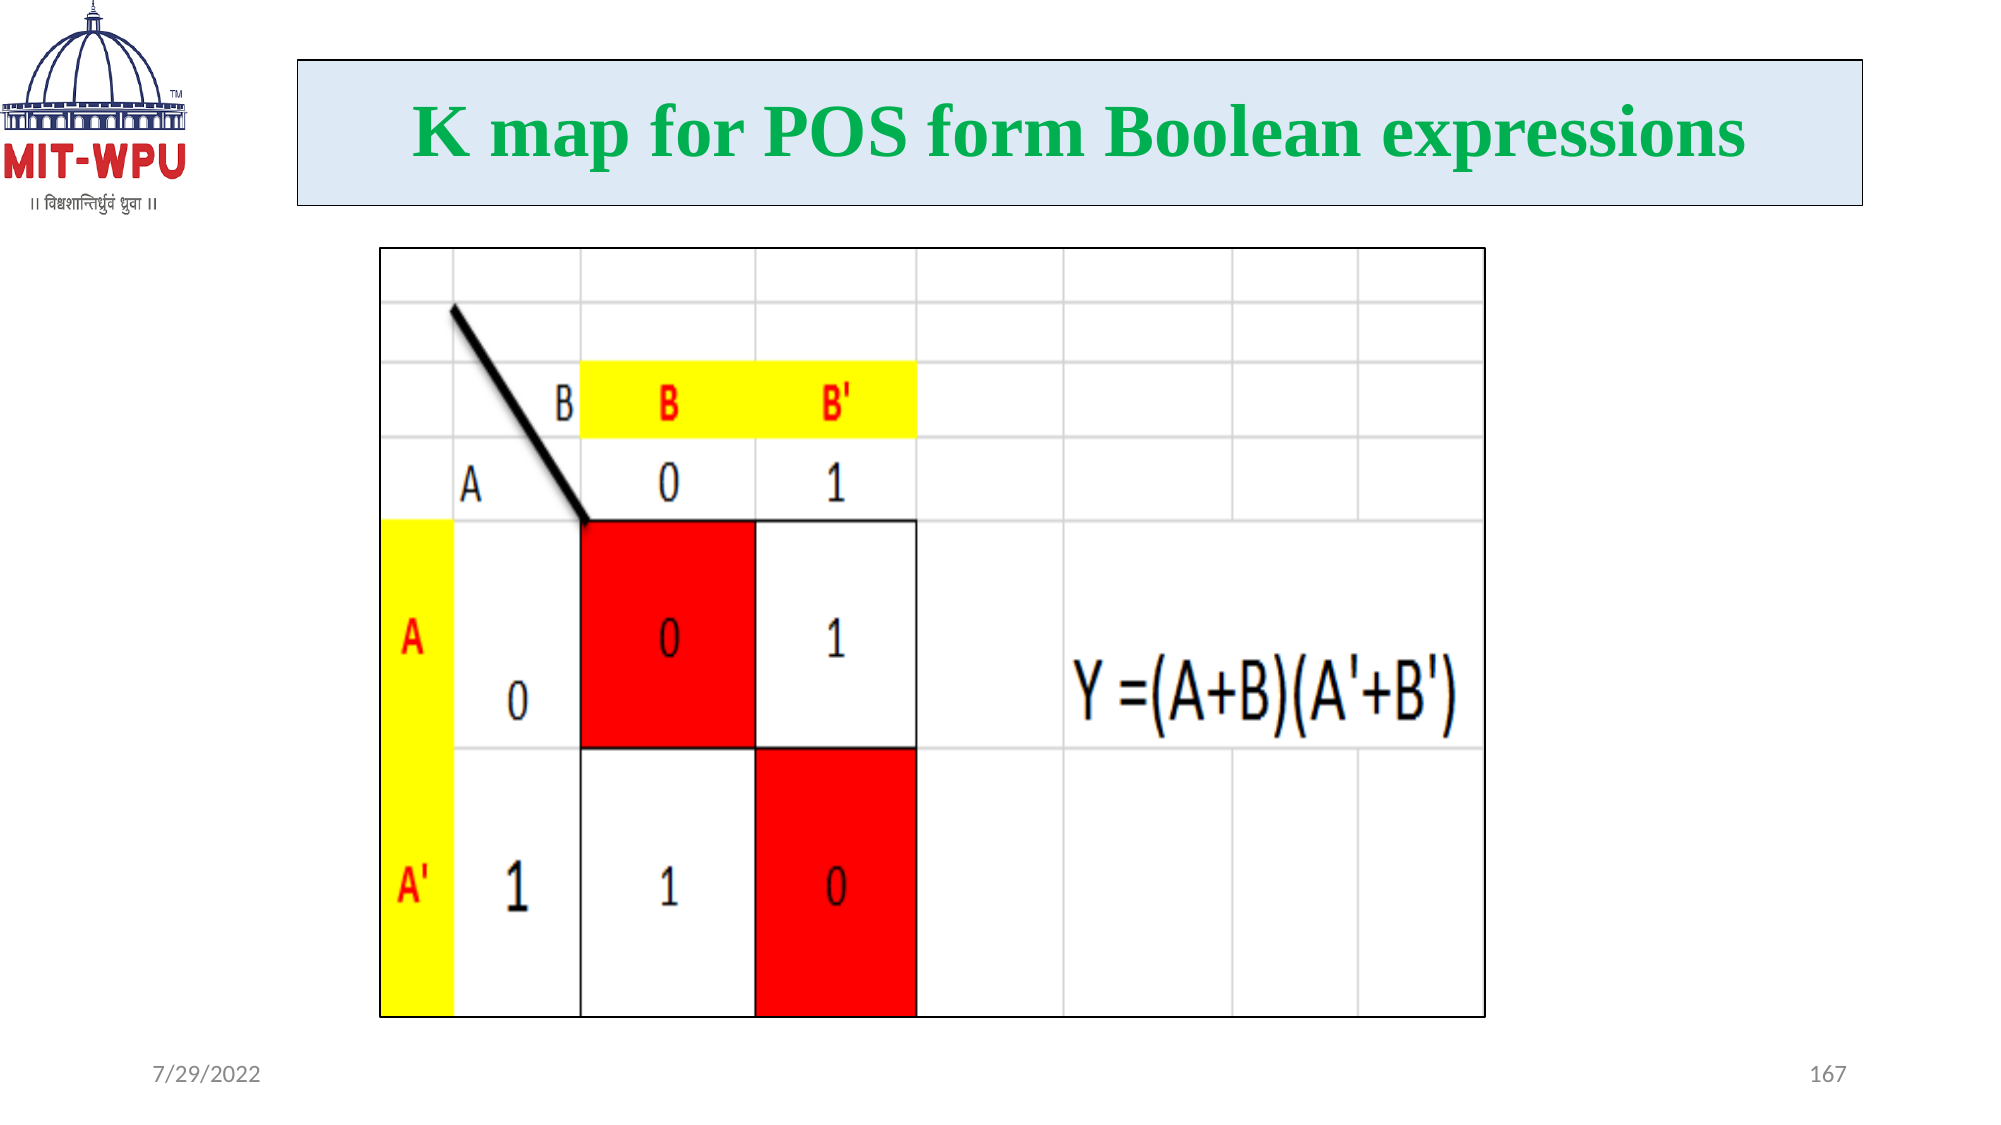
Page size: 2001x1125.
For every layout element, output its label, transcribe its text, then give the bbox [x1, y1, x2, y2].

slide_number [137, 1042, 588, 1103]
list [380, 248, 1485, 1017]
picture [0, 0, 209, 216]
slide_number ‹#› [1412, 1042, 1863, 1103]
title K map for POS form Boolean expressions [297, 59, 1863, 206]
